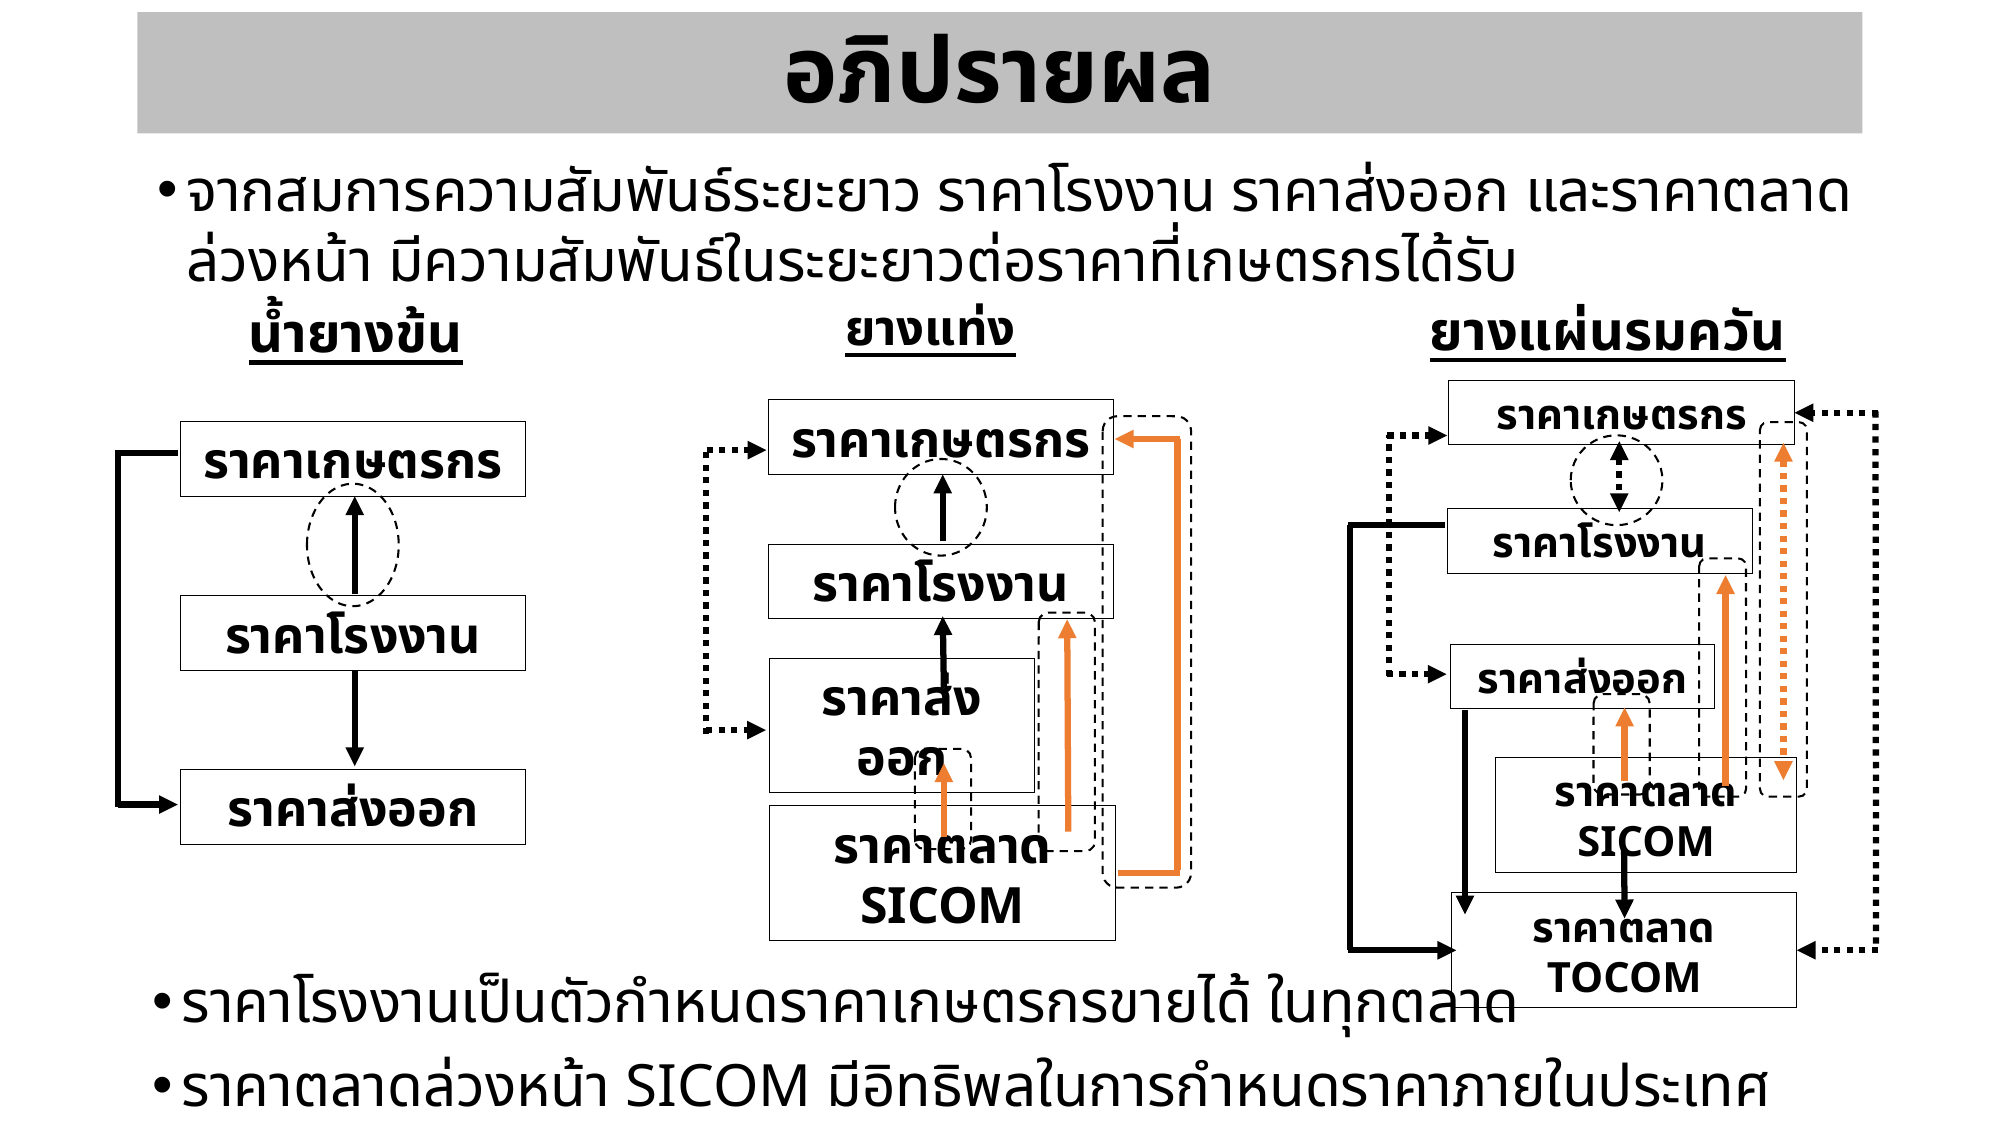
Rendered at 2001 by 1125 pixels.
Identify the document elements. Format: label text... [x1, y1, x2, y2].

title อภิปรายผล [137, 12, 1863, 134]
text_box จากสมการความสัมพันธ์ระยะยาว ราคาโรงงาน ราคาส่งออก และราคาตลาดล่วงหน้า มีความสัมพันธ์ในระยะยาวต่อราคาที่เกษตรกรได้รับ [142, 146, 1869, 295]
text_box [118, 295, 1878, 984]
list ราคาโรงงานเป็นตัวกำหนดราคาเกษตรกรขายได้ ในทุกตลาด ราคาตลาดล่วงหน้า SICOM มีอิทธิพลในการกำหนดราคาภายในประเทศ [137, 984, 1863, 1104]
